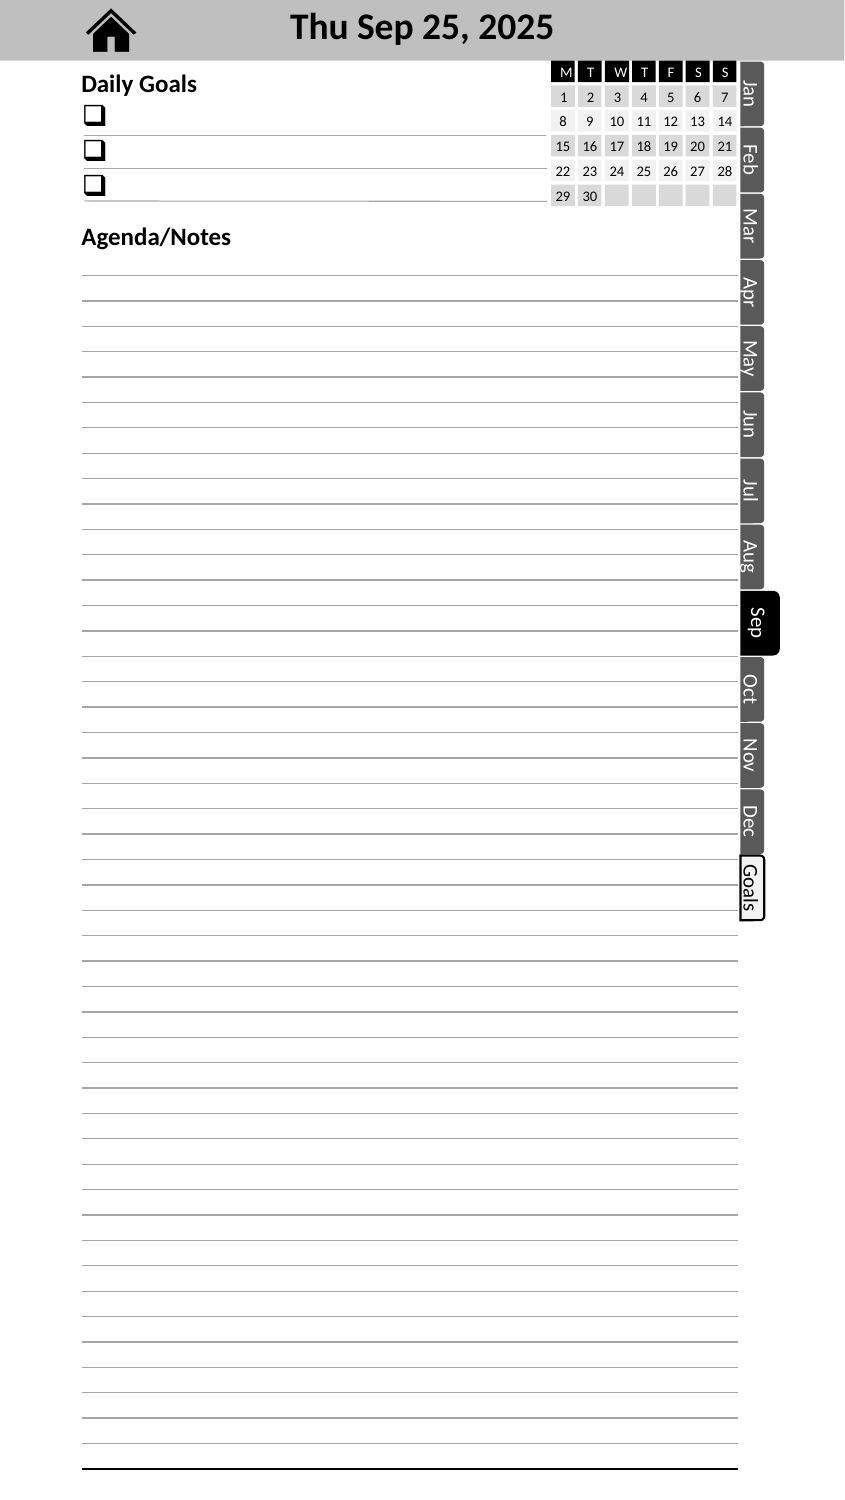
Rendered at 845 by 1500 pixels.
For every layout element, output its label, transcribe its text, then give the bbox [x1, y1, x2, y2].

picture [82, 1, 140, 59]
list Thu Sep 25, 2025 [190, 0, 655, 61]
